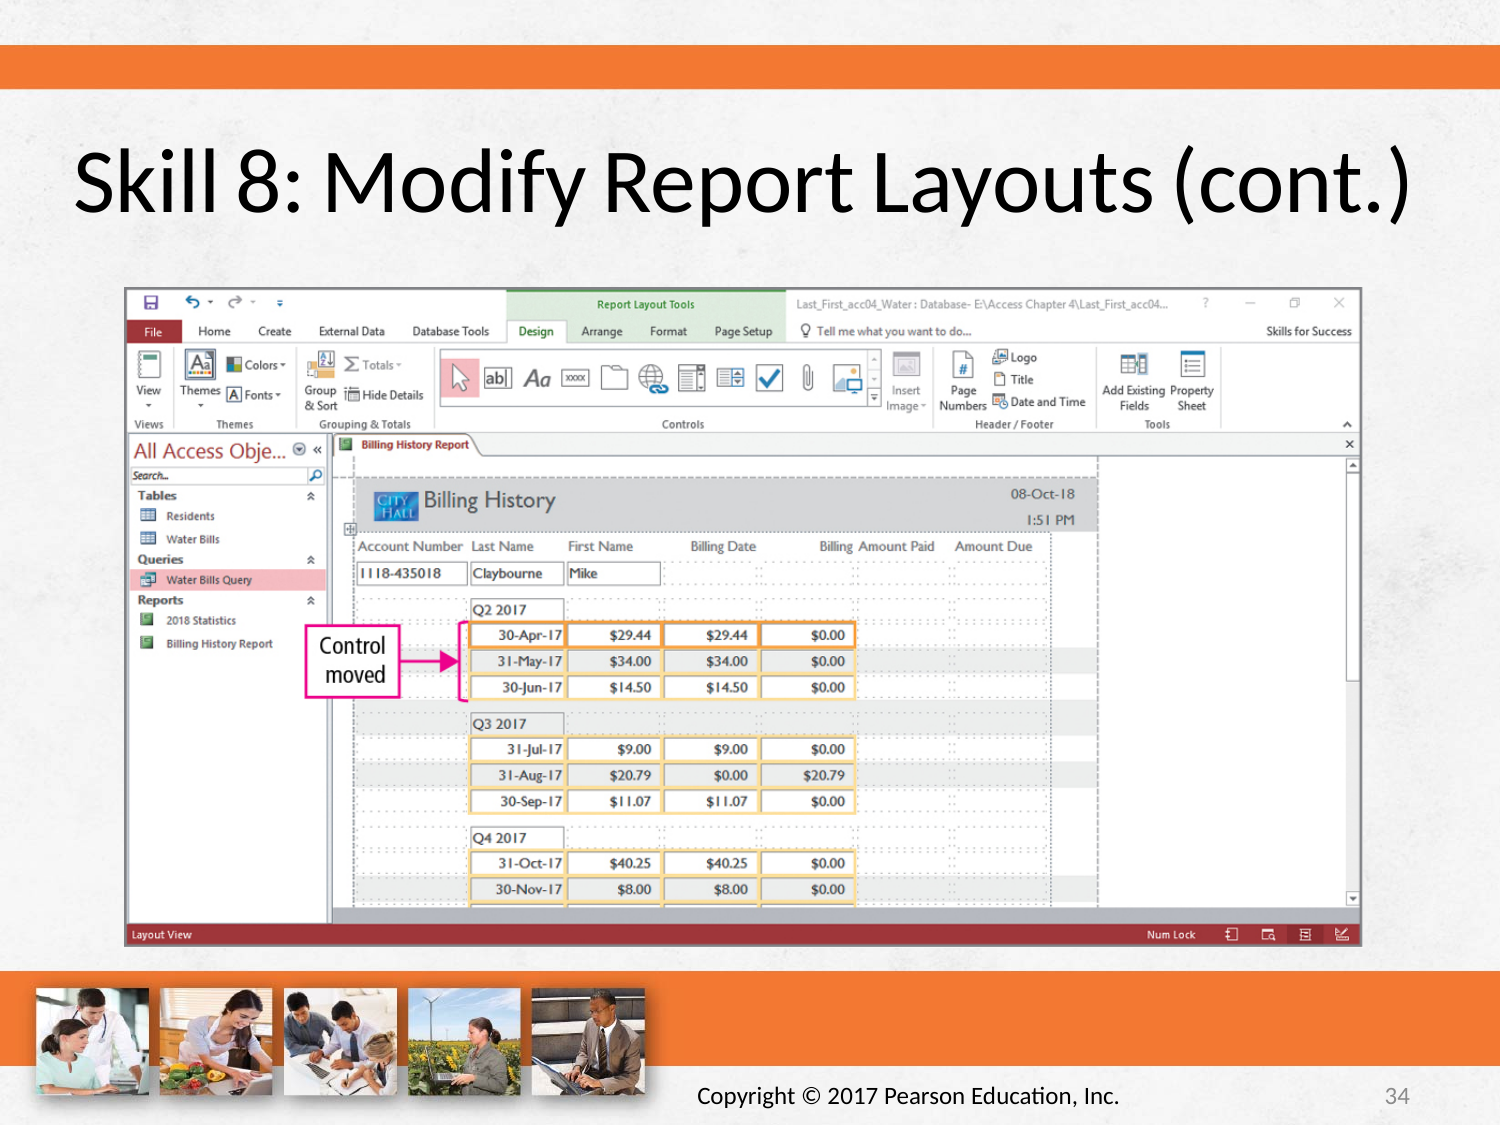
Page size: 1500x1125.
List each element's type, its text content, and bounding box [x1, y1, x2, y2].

footer Copyright © 2017 Pearson Education, Inc. [649, 1065, 1074, 1125]
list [124, 287, 1364, 948]
picture [0, 0, 1500, 1125]
slide_number 34 [1074, 1065, 1425, 1125]
title Skill 8: Modify Report Layouts (cont.) [37, 112, 1451, 276]
